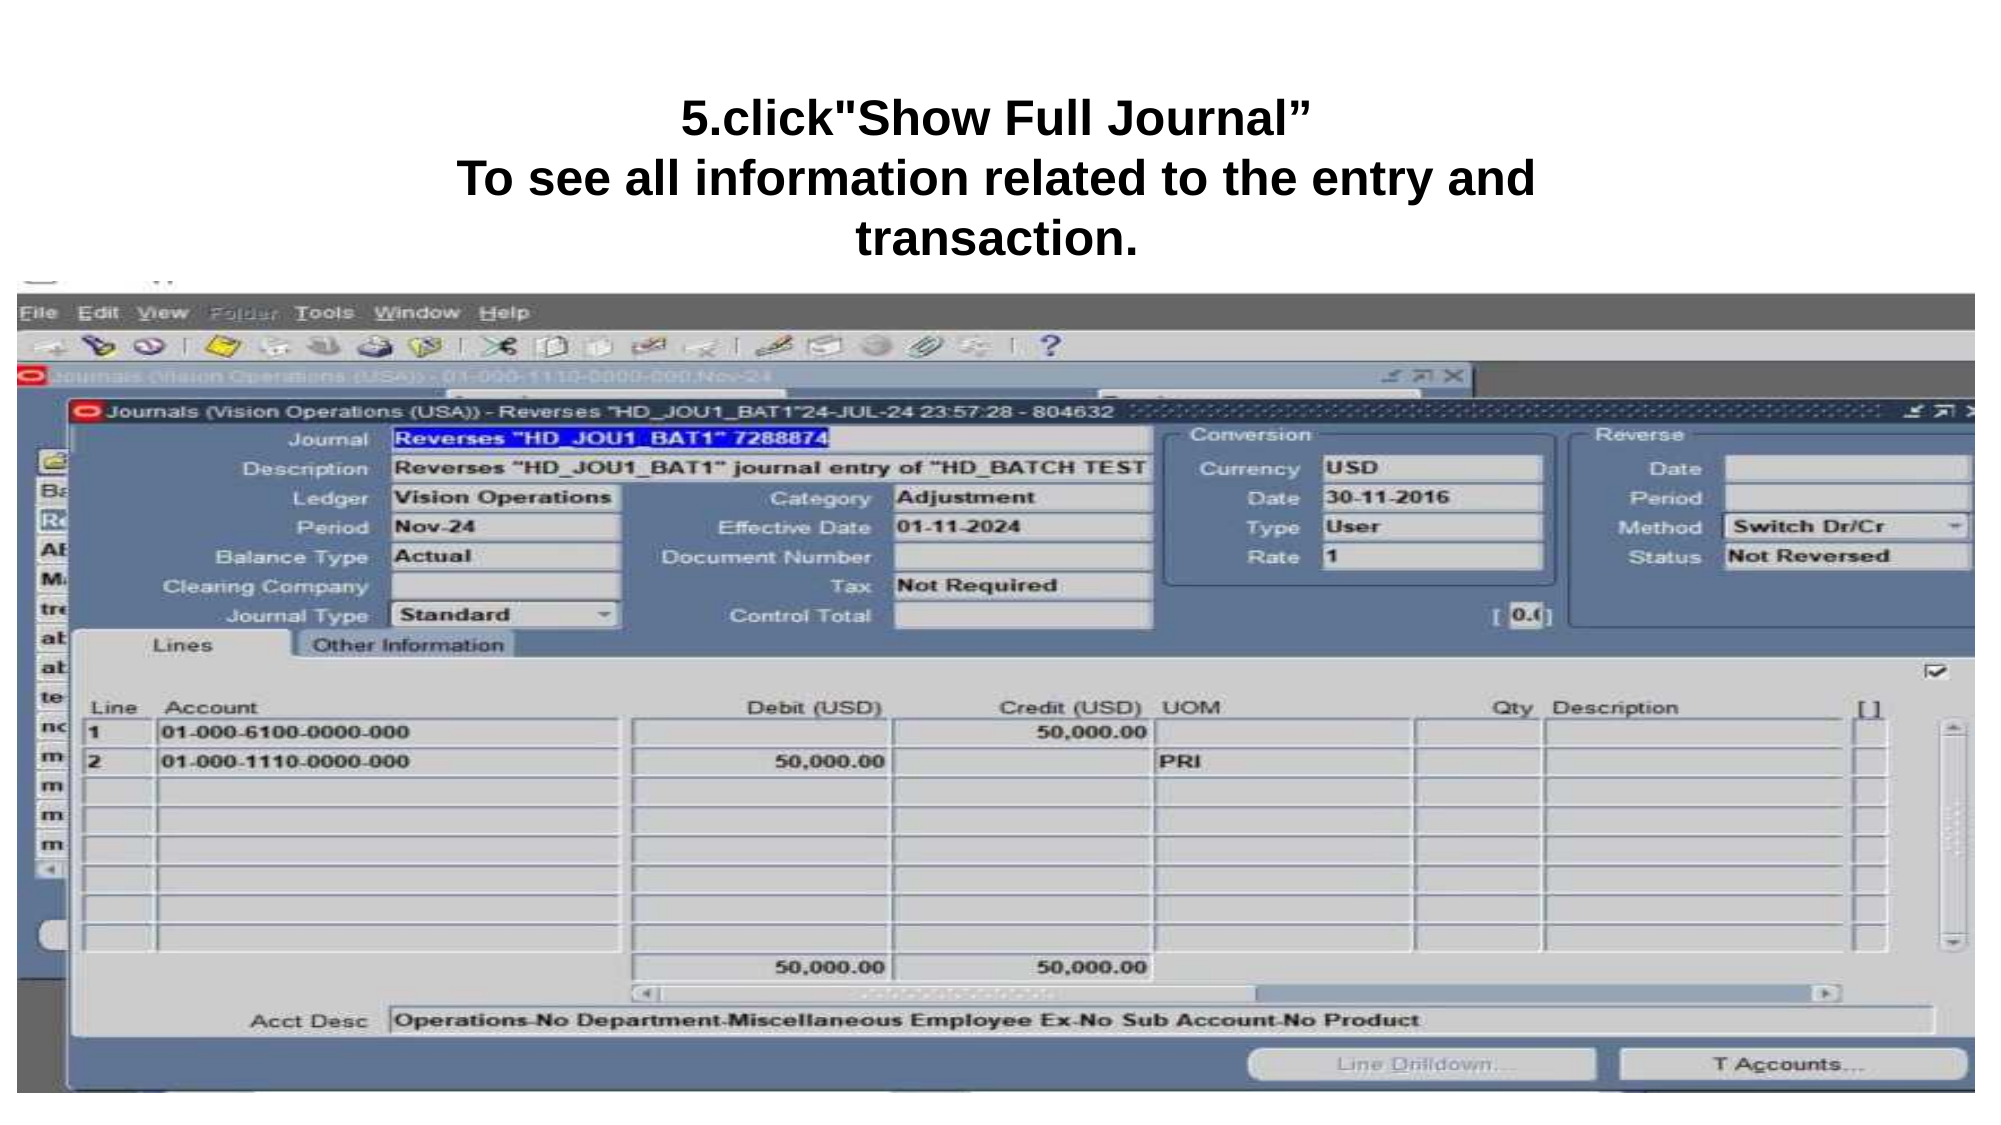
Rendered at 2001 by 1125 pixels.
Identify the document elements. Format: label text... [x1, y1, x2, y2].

text_box 5.click"Show Full Journal” To see all information related to the entry and transaction. [137, 31, 1857, 212]
picture [16, 281, 1975, 1094]
